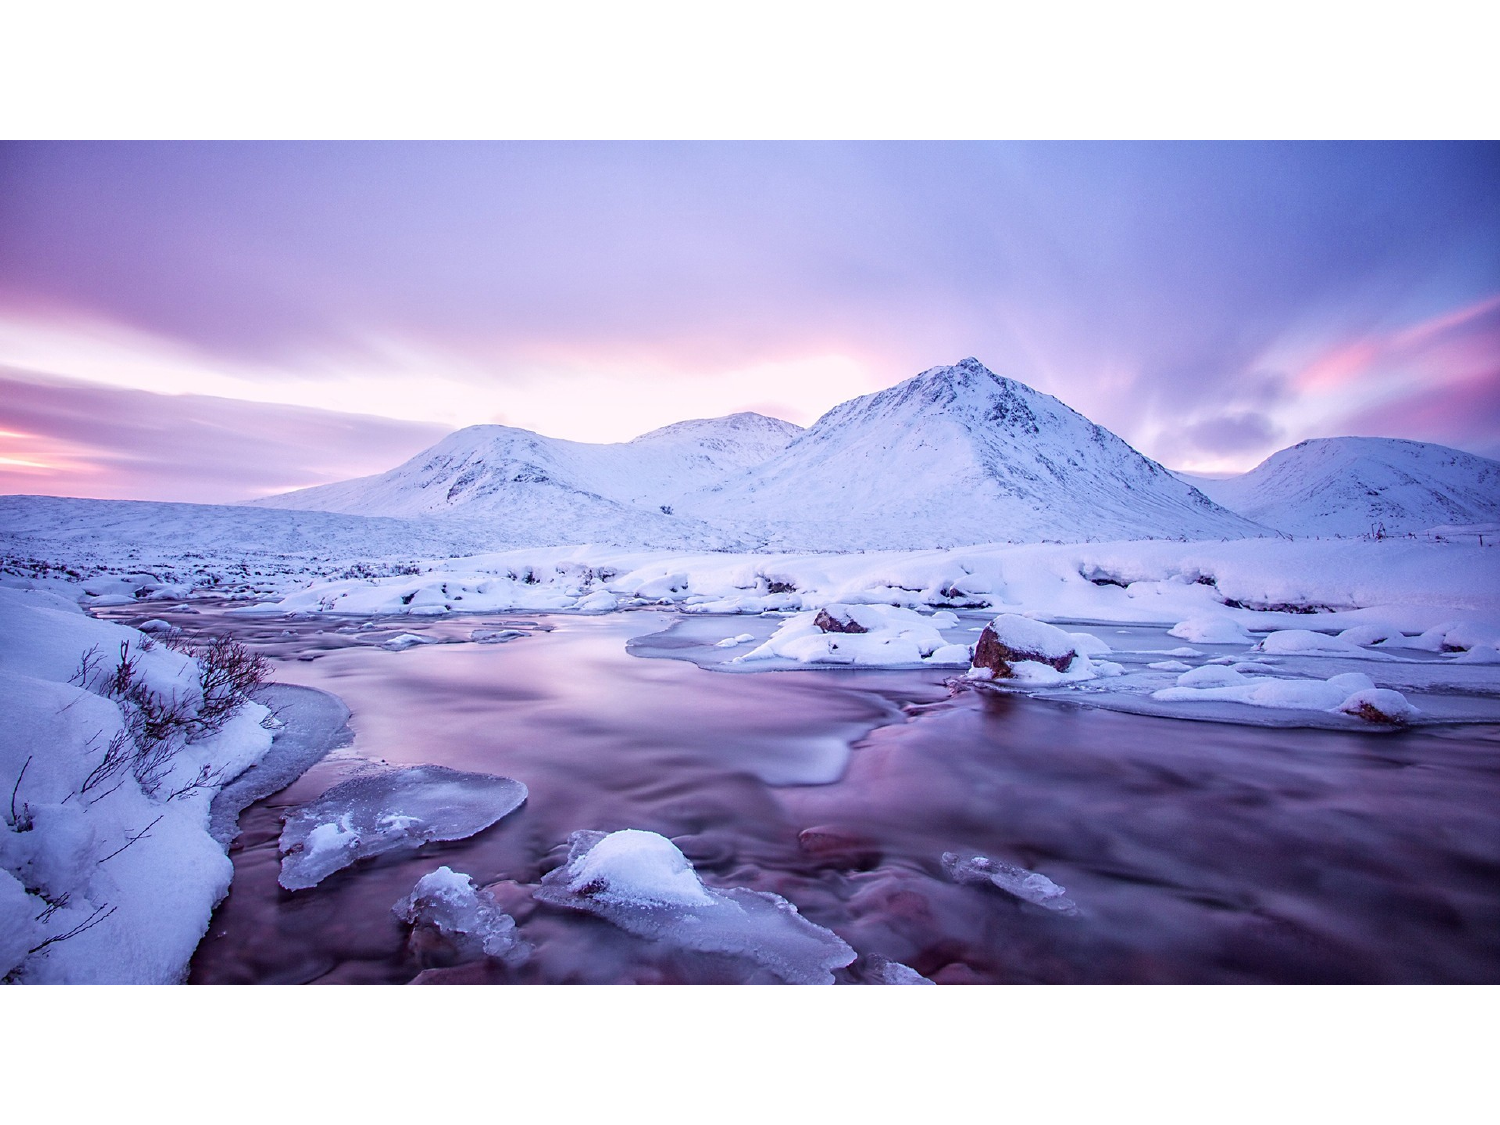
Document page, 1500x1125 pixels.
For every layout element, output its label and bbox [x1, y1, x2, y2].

picture [0, 140, 1500, 985]
